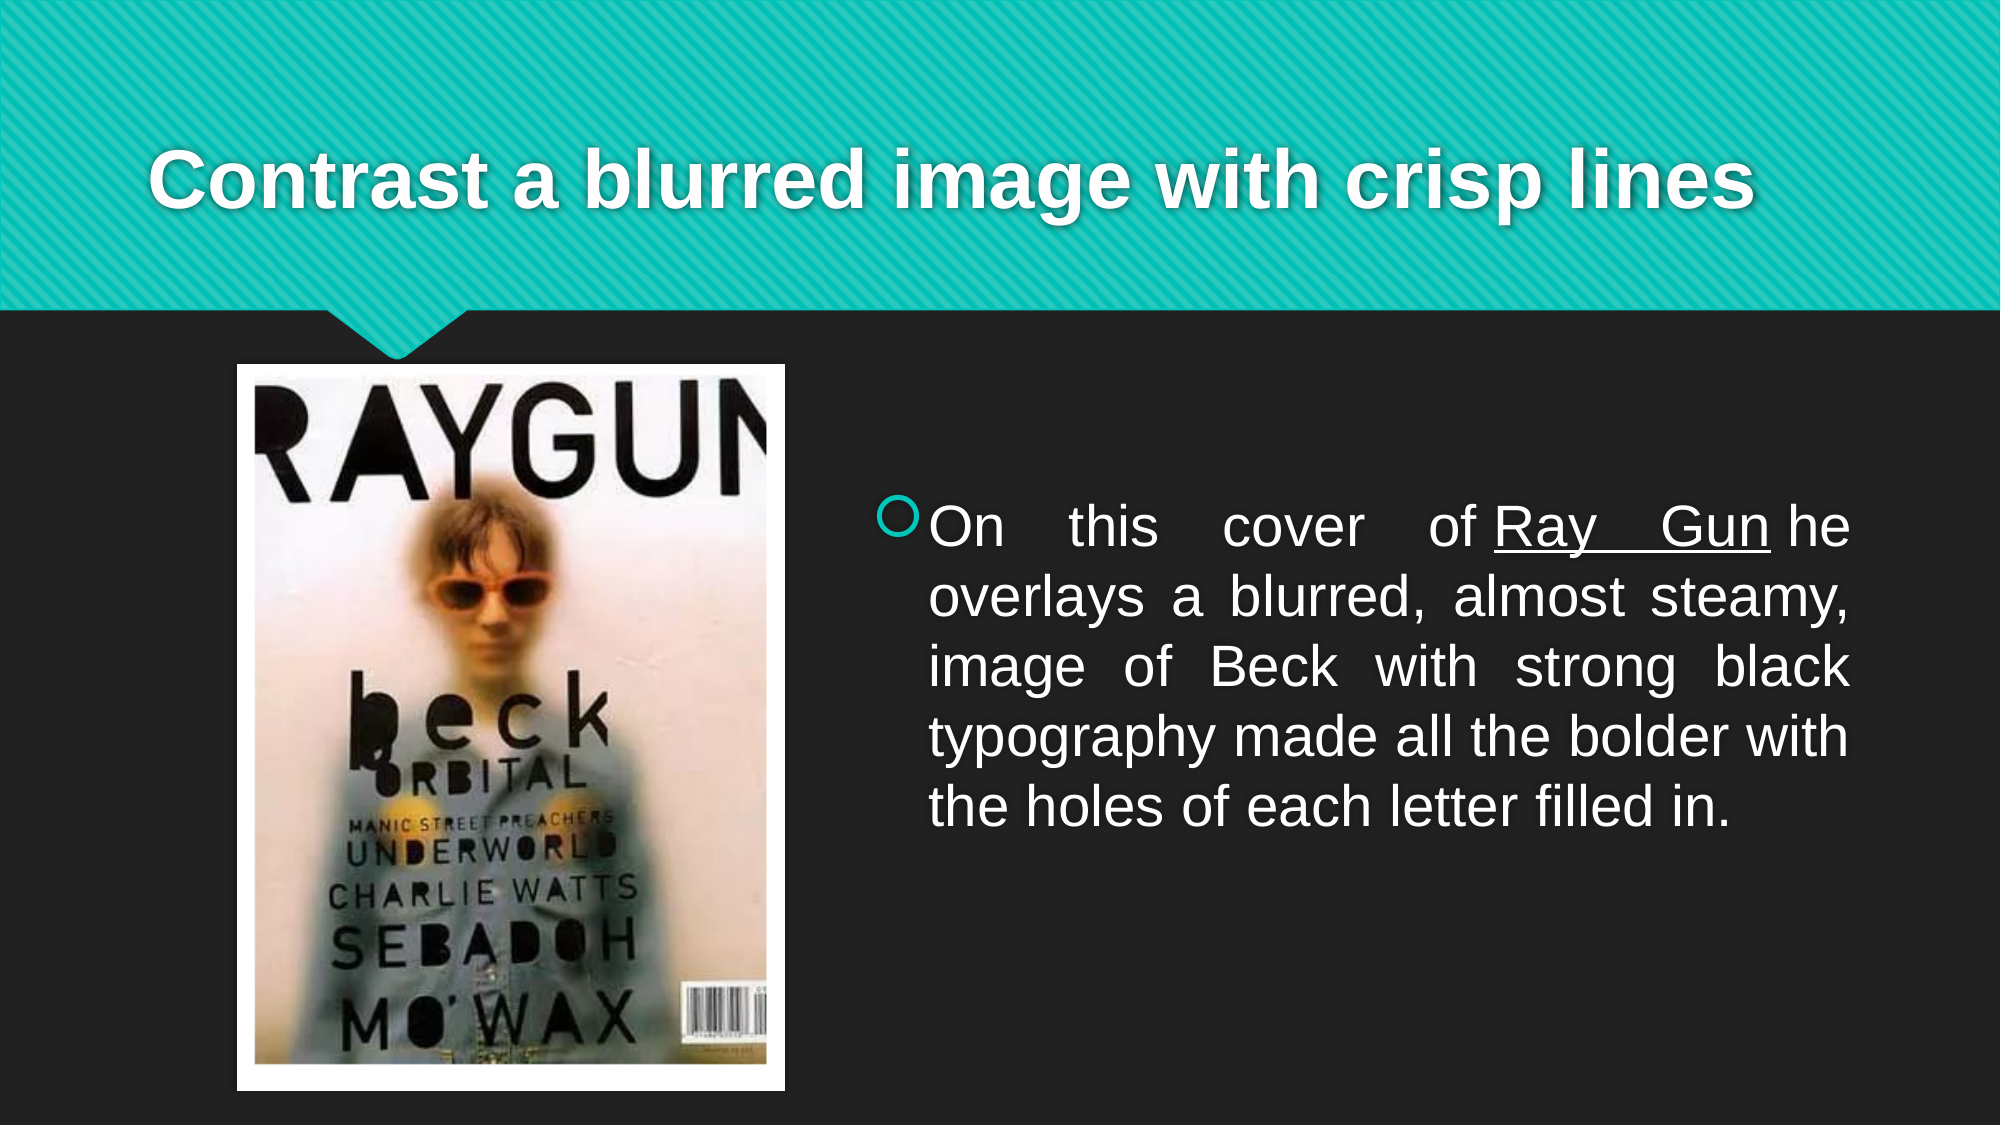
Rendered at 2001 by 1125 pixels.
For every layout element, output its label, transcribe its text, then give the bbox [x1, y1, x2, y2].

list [236, 364, 785, 1091]
title Contrast a blurred image with crisp lines [132, 73, 1868, 233]
list On this cover of Ray Gun he overlays a blurred, almost steamy, image of Beck with strong black typography made all the bolder with the holes of each letter filled in. [857, 364, 1868, 962]
